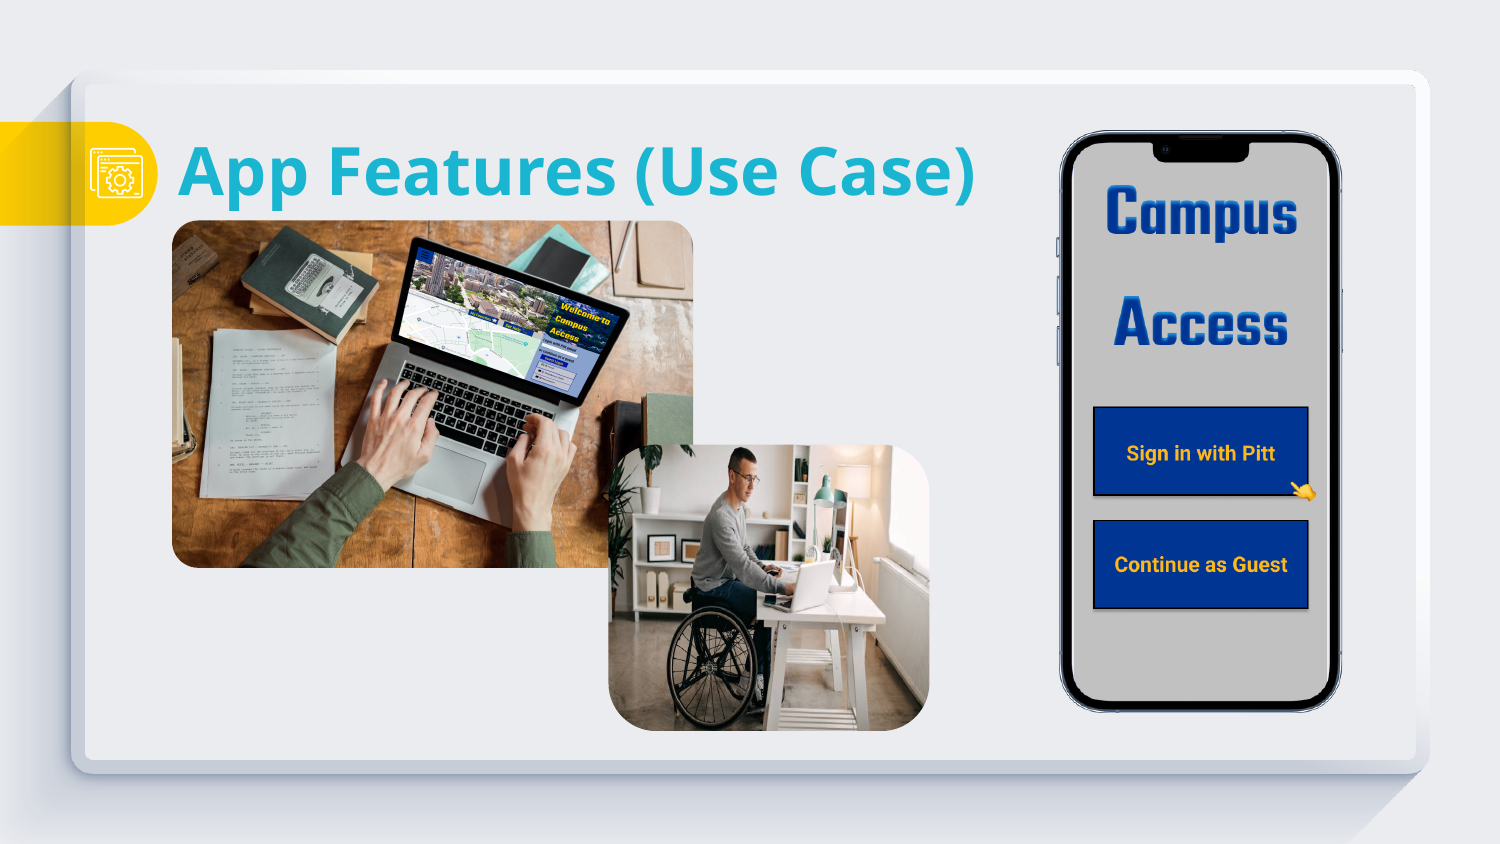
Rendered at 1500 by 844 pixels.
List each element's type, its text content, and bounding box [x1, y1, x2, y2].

text_box App Features (Use Case) [163, 114, 1139, 226]
picture [0, 0, 1500, 844]
